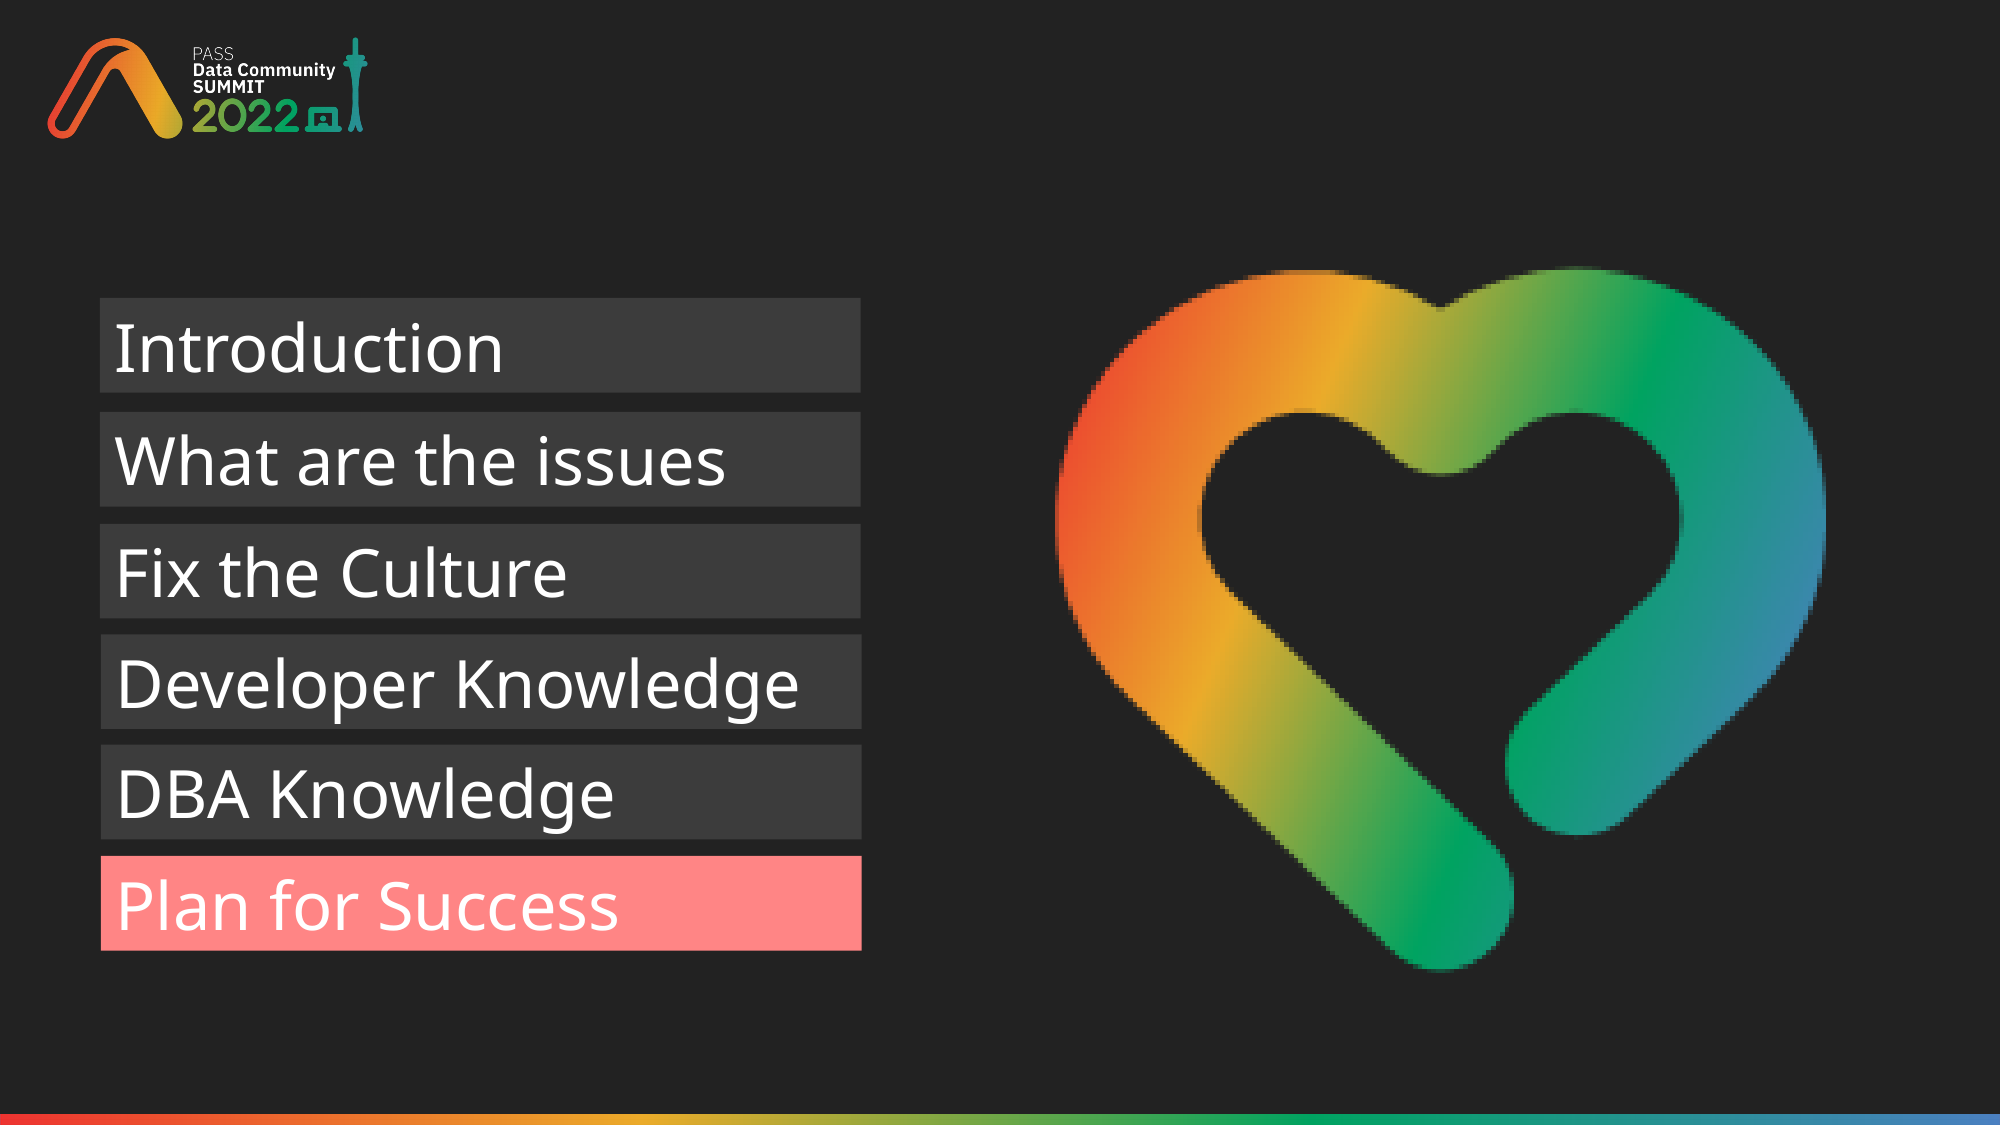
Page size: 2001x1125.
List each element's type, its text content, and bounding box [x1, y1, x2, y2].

picture [47, 37, 368, 139]
picture [1000, 179, 1882, 1061]
picture [0, 1114, 2000, 1125]
text_box DBA Knowledge [100, 744, 862, 840]
text_box Developer Knowledge [100, 634, 862, 729]
text_box Fix the Culture [99, 523, 861, 619]
text_box Introduction [99, 297, 861, 393]
text_box Plan for Success [100, 855, 862, 951]
text_box What are the issues [99, 411, 861, 507]
